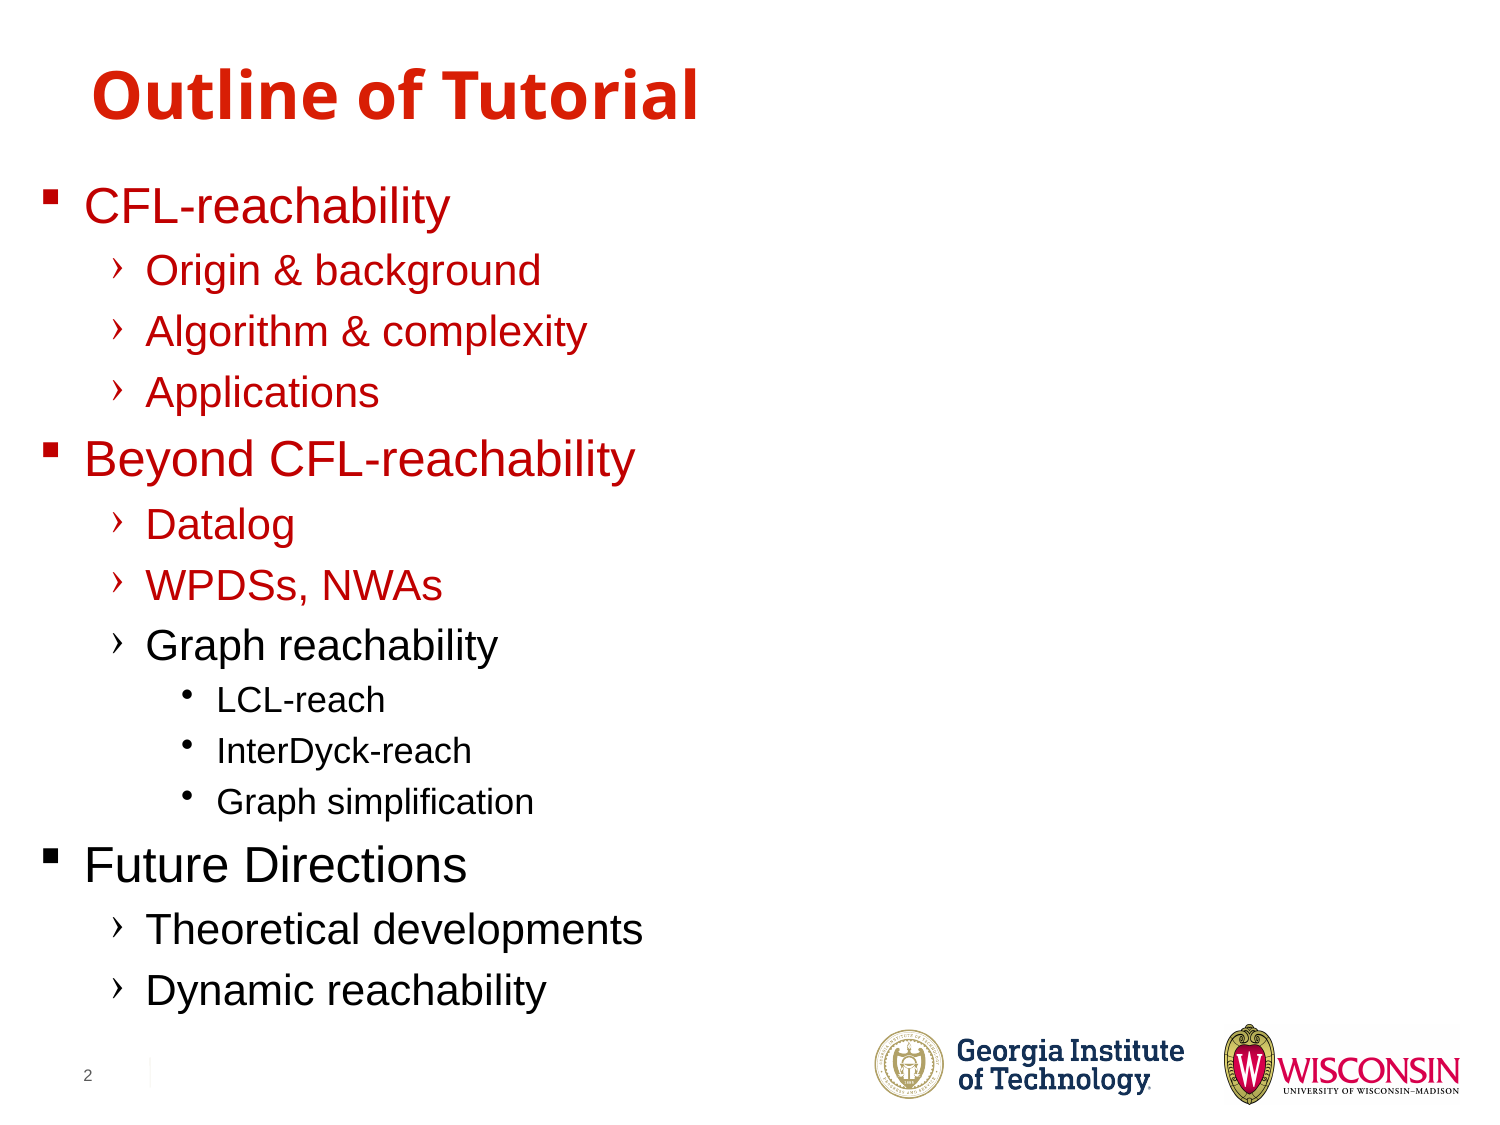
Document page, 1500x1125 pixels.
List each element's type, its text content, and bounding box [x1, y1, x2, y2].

picture [1224, 1025, 1460, 1105]
slide_number 2 [49, 1049, 101, 1101]
list CFL-reachability Origin & background Algorithm & complexity Applications Beyond CFL-reachability Datalog WPDSs, NWAs Graph reachability LCL-reach InterDyck-reach Graph simplification Future Directions Theoretical developments Dynamic reachability [24, 165, 1479, 1025]
title Outline of Tutorial [75, 45, 1425, 165]
picture [862, 1025, 1196, 1104]
